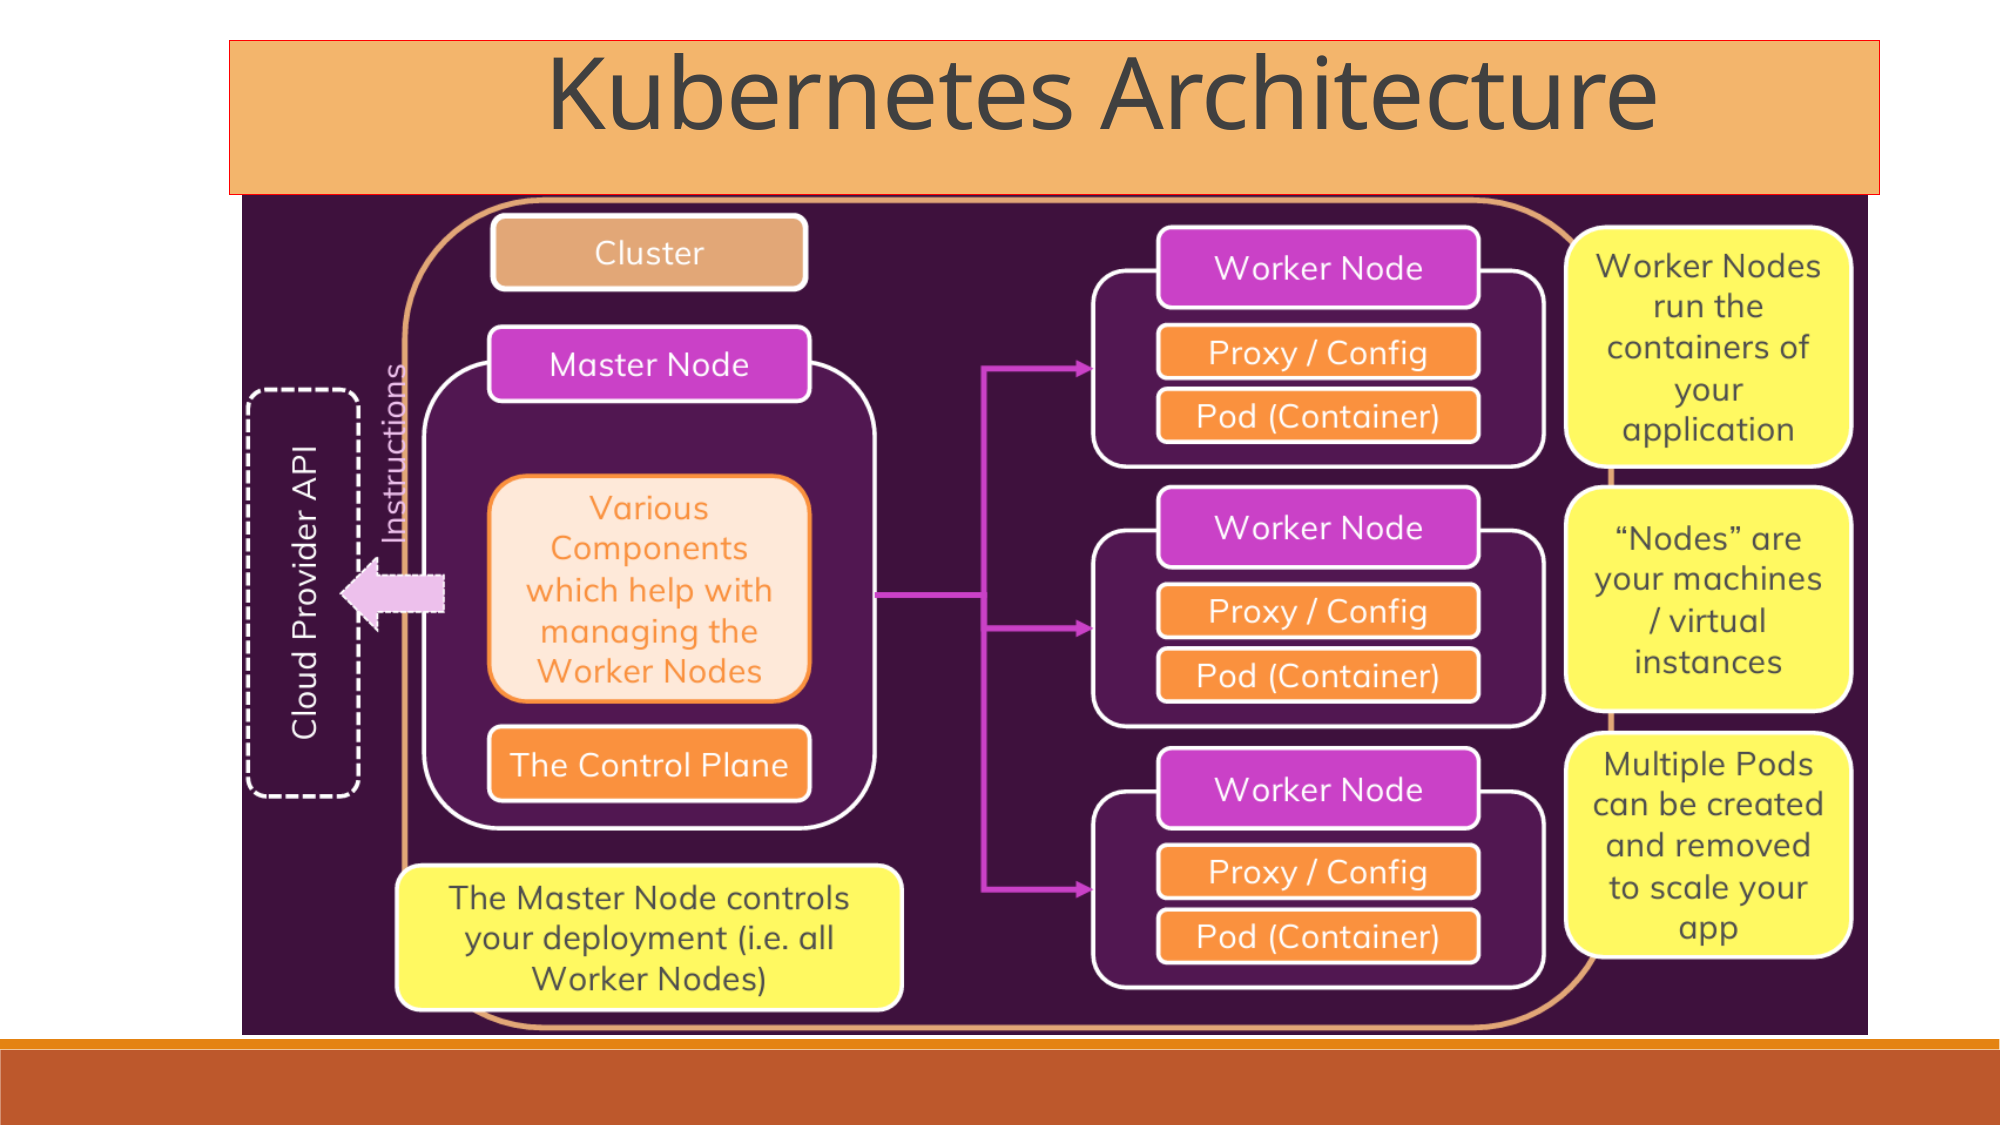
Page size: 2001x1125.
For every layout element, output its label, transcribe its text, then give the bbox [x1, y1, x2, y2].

picture [241, 194, 1868, 1036]
text_box Kubernetes Architecture [229, 40, 1880, 195]
